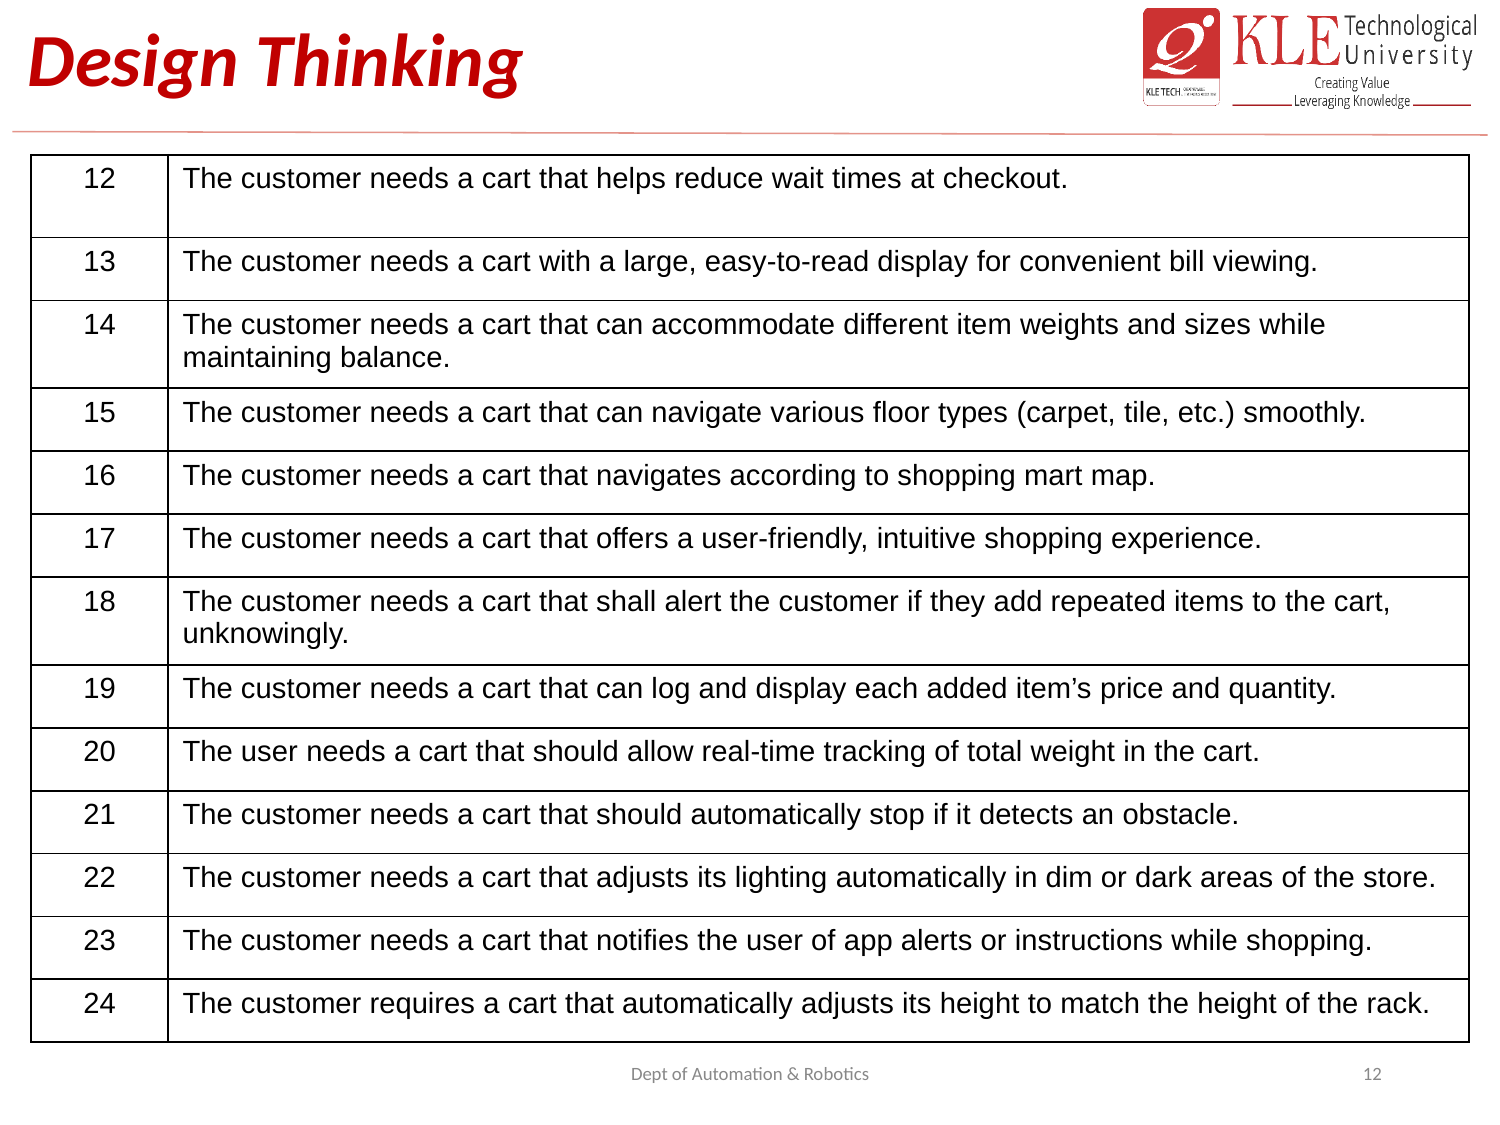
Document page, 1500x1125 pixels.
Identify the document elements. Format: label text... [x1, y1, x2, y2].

table_cell The customer needs a cart with a large, easy-to-read display for convenient bill viewing. [169, 238, 1468, 300]
table_cell 13 [32, 238, 167, 300]
table_cell 17 [32, 515, 167, 576]
table_header The customer needs a cart that helps reduce wait times at checkout. [169, 156, 1468, 237]
table_cell 19 [32, 666, 167, 727]
table_cell 22 [32, 854, 167, 916]
table_cell The customer needs a cart that can accommodate different item weights and sizes while maintaining balance. [169, 301, 1468, 387]
table_cell The customer needs a cart that shall alert the customer if they add repeated items to the cart, unknowingly. [169, 578, 1468, 664]
title Design Thinking [12, 18, 1307, 106]
table_cell 24 [32, 980, 167, 1041]
table_cell 21 [32, 792, 167, 853]
table_cell The customer needs a cart that can navigate various floor types (carpet, tile, etc.) smoothly. [169, 389, 1468, 450]
table_cell The customer needs a cart that navigates according to shopping mart map. [169, 452, 1468, 513]
footer Dept of Automation & Robotics [496, 1043, 1004, 1103]
table_cell 23 [32, 917, 167, 978]
table_header 12 [32, 156, 167, 237]
table_cell 18 [32, 578, 167, 664]
table_cell 15 [32, 389, 167, 450]
table_cell The customer requires a cart that automatically adjusts its height to match the height of the rack. [169, 980, 1468, 1041]
table_cell The customer needs a cart that notifies the user of app alerts or instructions while shopping. [169, 917, 1468, 978]
slide_number 12 [1059, 1043, 1397, 1103]
table_cell The customer needs a cart that adjusts its lighting automatically in dim or dark areas of the store. [169, 854, 1468, 916]
picture [1143, 2, 1478, 109]
table_cell The customer needs a cart that can log and display each added item’s price and quantity. [169, 666, 1468, 727]
table_cell 20 [32, 729, 167, 790]
table_cell The user needs a cart that should allow real-time tracking of total weight in the cart. [169, 729, 1468, 790]
table_cell The customer needs a cart that should automatically stop if it detects an obstacle. [169, 792, 1468, 853]
table_cell 14 [32, 301, 167, 387]
table_cell 16 [32, 452, 167, 513]
table_cell The customer needs a cart that offers a user-friendly, intuitive shopping experience. [169, 515, 1468, 576]
